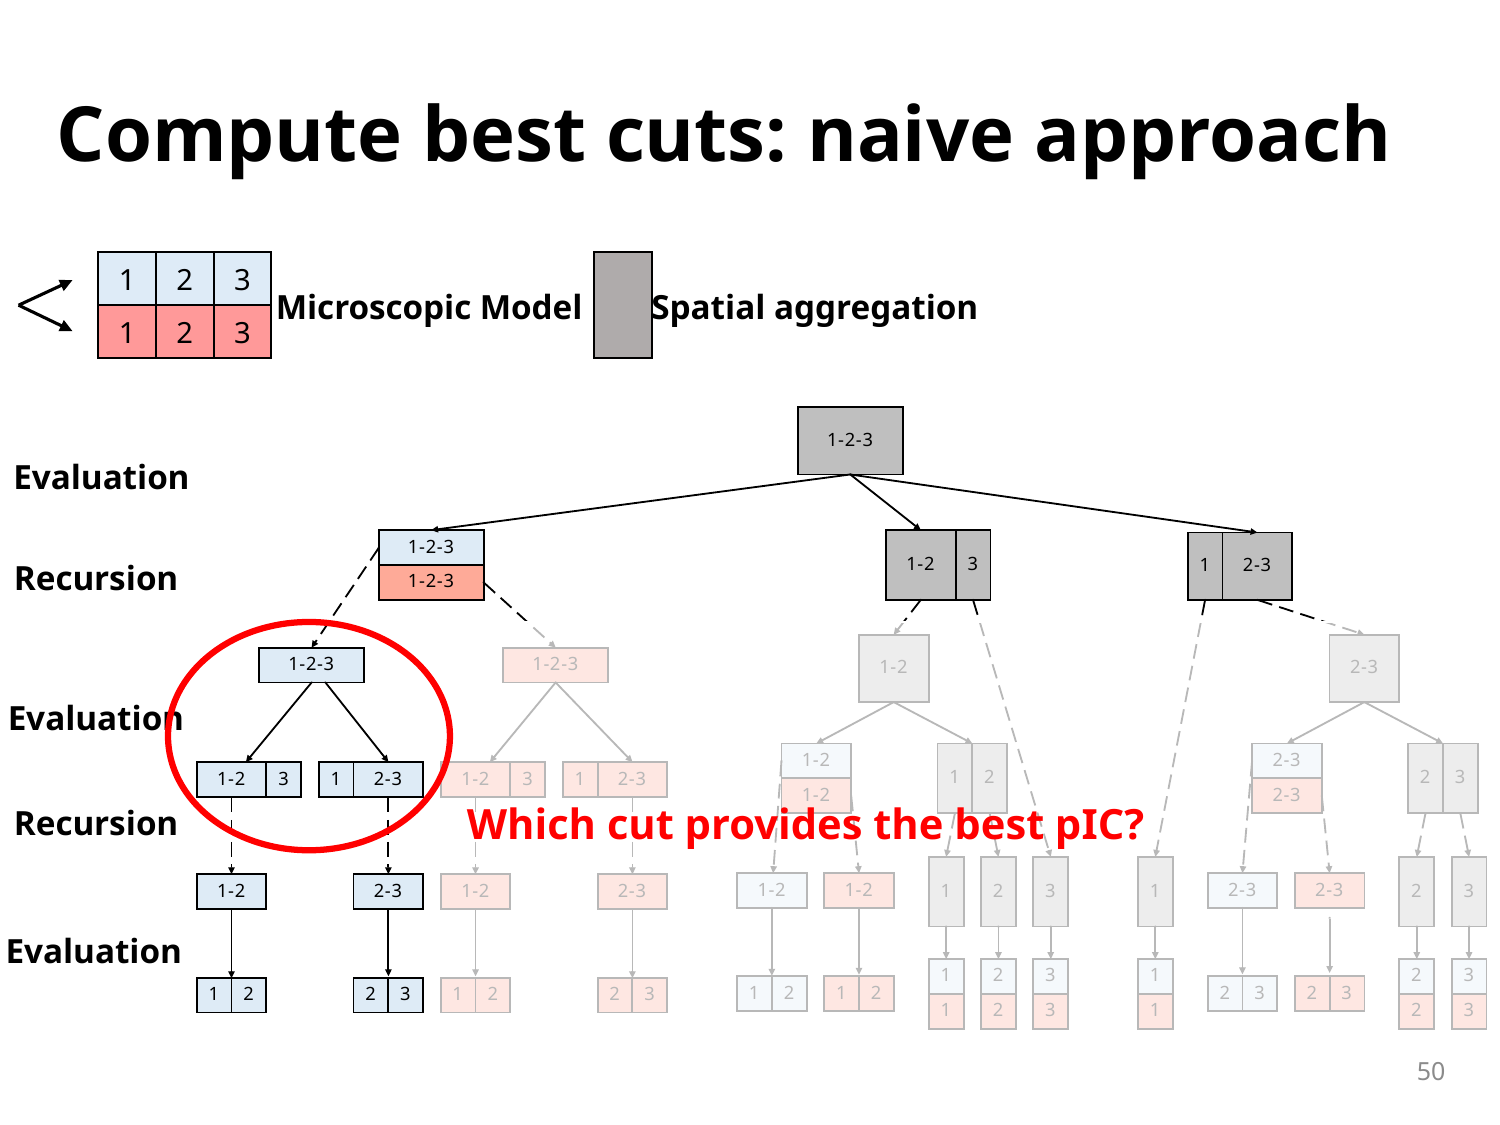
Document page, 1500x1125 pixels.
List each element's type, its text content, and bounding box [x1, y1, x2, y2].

title Compute best cuts: naive approach [41, 59, 1461, 215]
text_box Recursion [0, 549, 194, 605]
text_box Evaluation [0, 448, 194, 504]
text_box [18, 252, 272, 359]
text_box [194, 404, 1489, 1031]
text_box [166, 668, 194, 804]
text_box Recursion [0, 794, 194, 850]
text_box Microscopic Model [272, 278, 598, 334]
text_box [593, 251, 653, 359]
slide_number 50 [1059, 1052, 1461, 1103]
text_box Evaluation [0, 922, 194, 978]
text_box Spatial aggregation [636, 278, 994, 334]
text_box [432, 621, 1500, 1052]
text_box Evaluation [0, 689, 178, 745]
